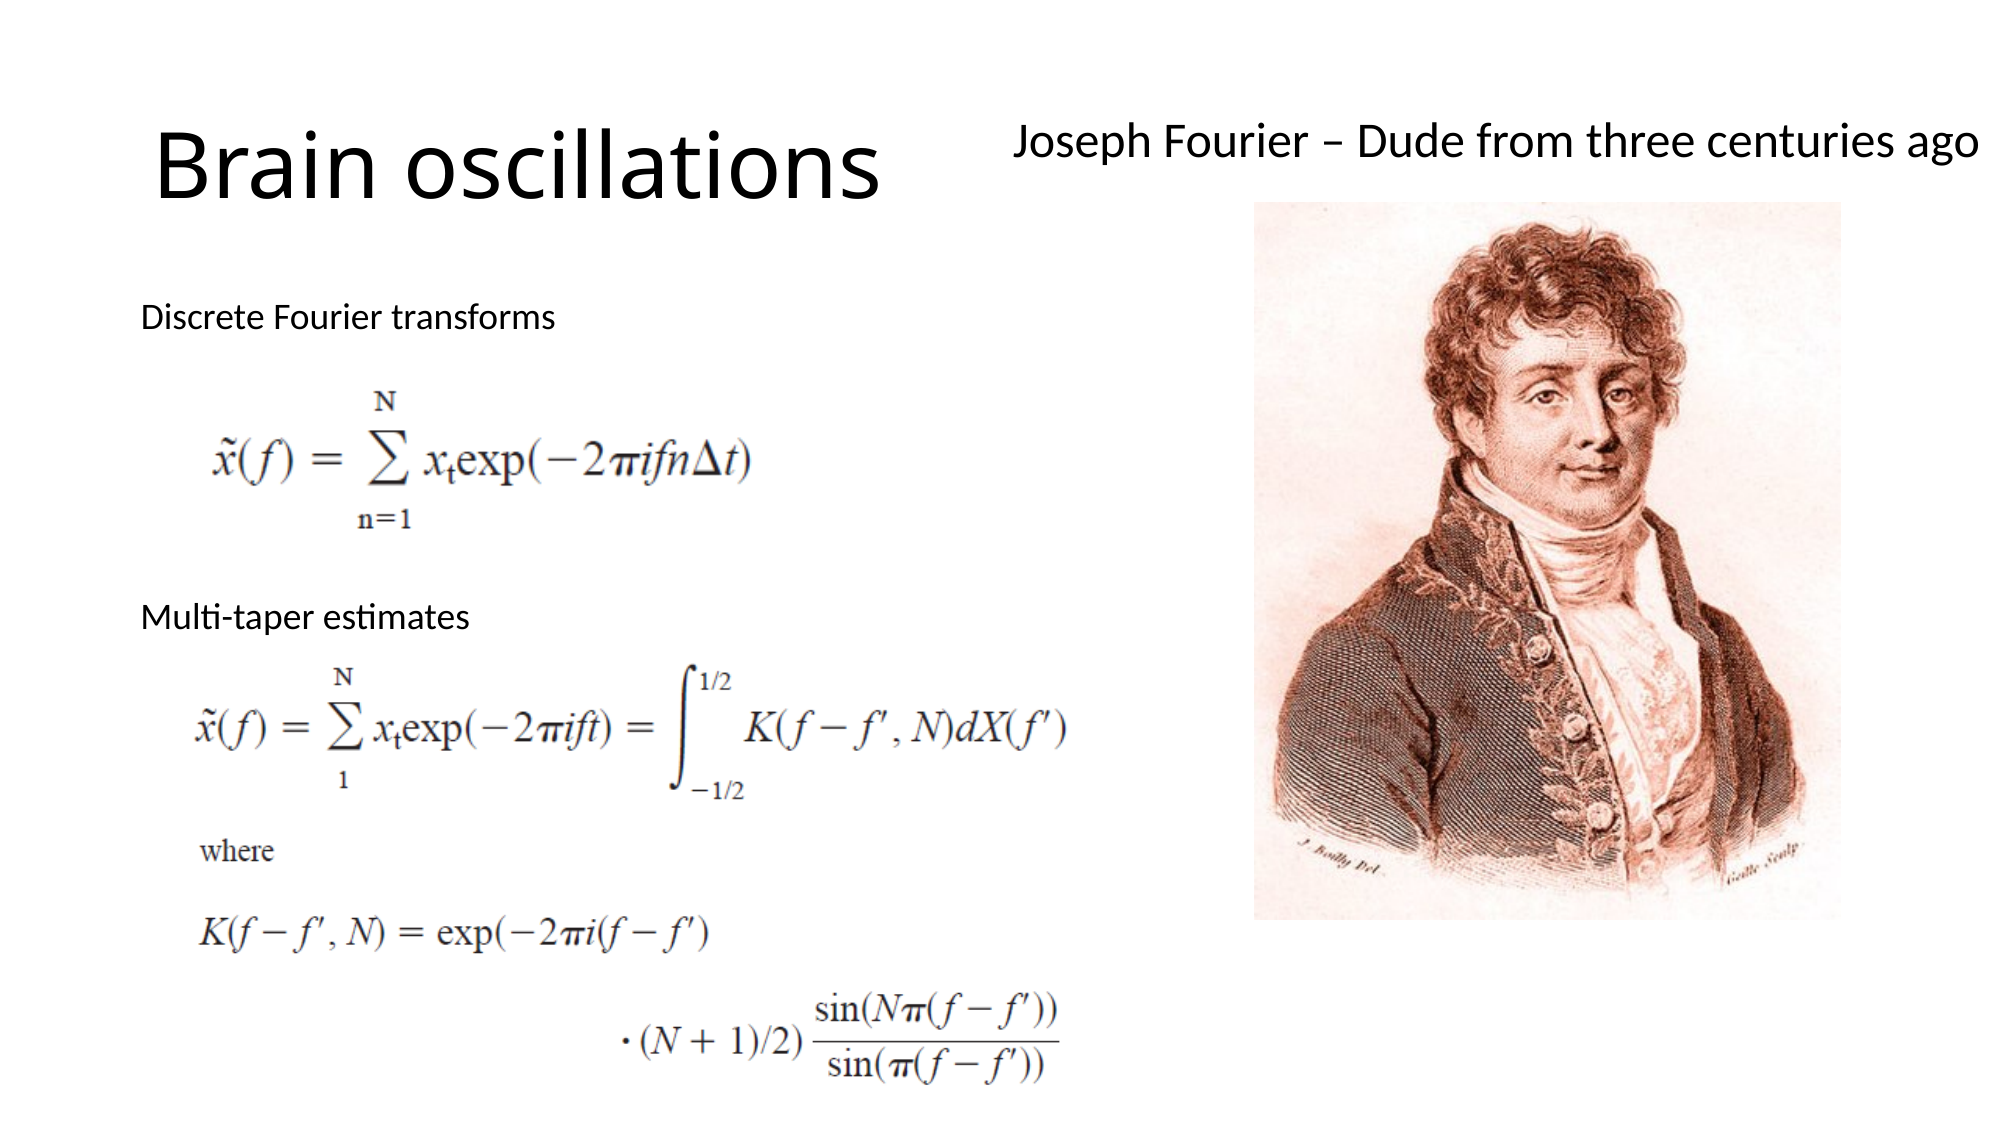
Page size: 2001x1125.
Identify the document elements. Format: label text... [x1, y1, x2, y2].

title Brain oscillations [137, 59, 1863, 278]
text_box Multi-taper estimates [125, 584, 486, 645]
picture [1254, 202, 1841, 920]
text_box Joseph Fourier – Dude from three centuries ago [998, 99, 1996, 175]
picture [169, 637, 1080, 1101]
text_box Discrete Fourier transforms [126, 285, 572, 345]
picture [190, 388, 777, 534]
